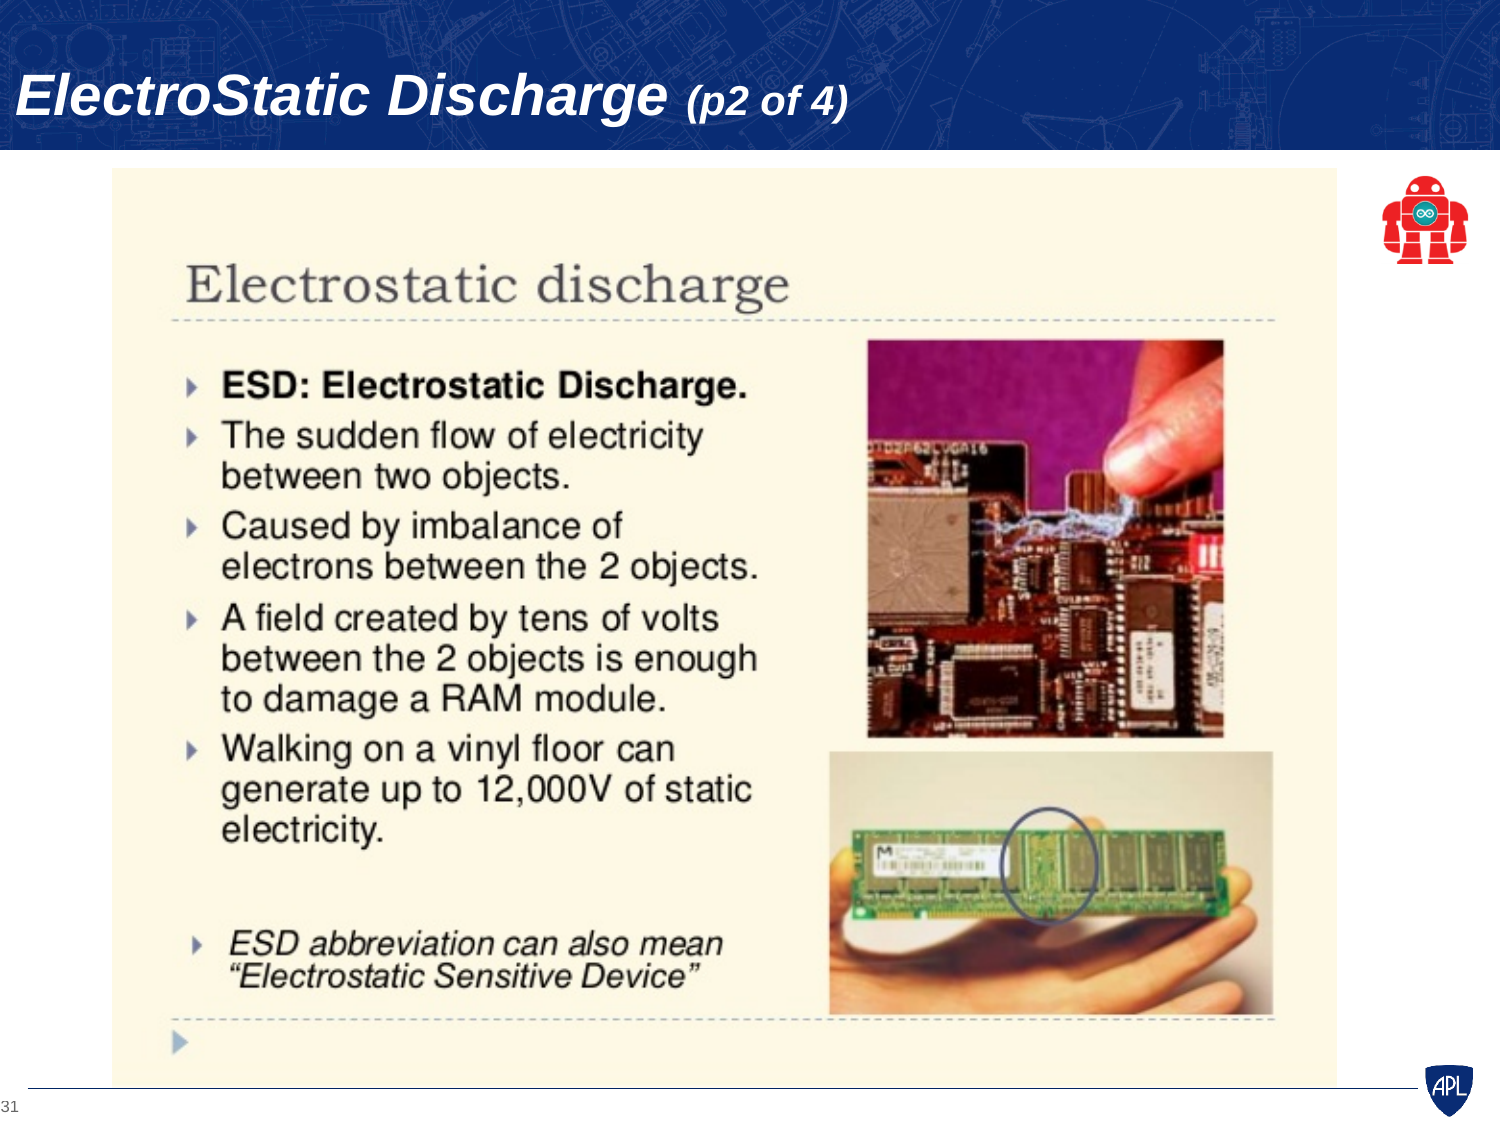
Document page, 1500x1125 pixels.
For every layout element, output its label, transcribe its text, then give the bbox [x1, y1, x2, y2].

picture [0, 0, 1500, 150]
picture [1419, 1059, 1479, 1121]
picture [1381, 174, 1469, 264]
title ElectroStatic Discharge (p2 of 4) [0, 37, 1350, 199]
picture [112, 168, 1337, 1088]
